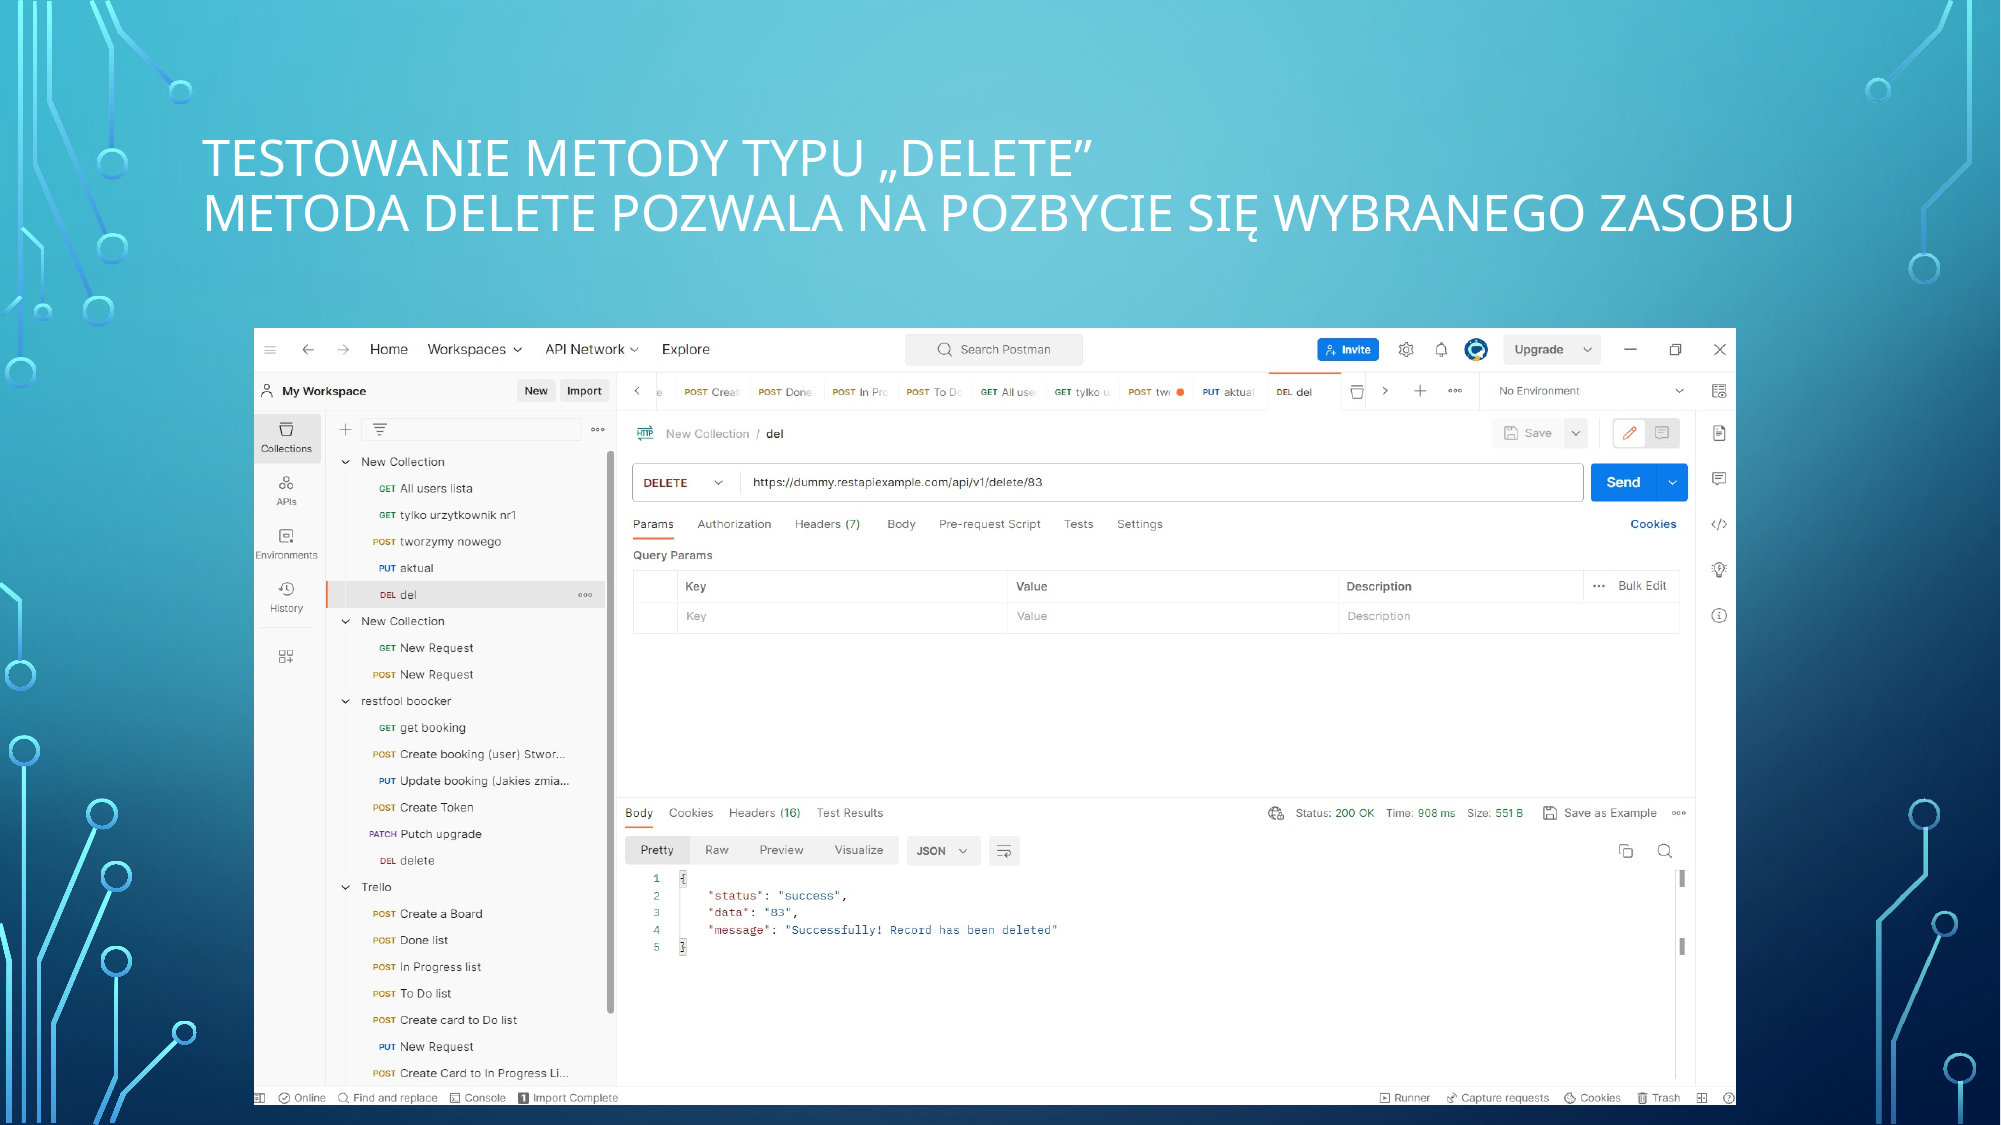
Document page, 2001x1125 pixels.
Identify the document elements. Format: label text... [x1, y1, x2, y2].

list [254, 328, 1736, 1106]
title Testowanie metody typu „DELETE” Metoda DELETE pozwala na pozbycie się wybranego zasobu [187, 101, 1813, 344]
